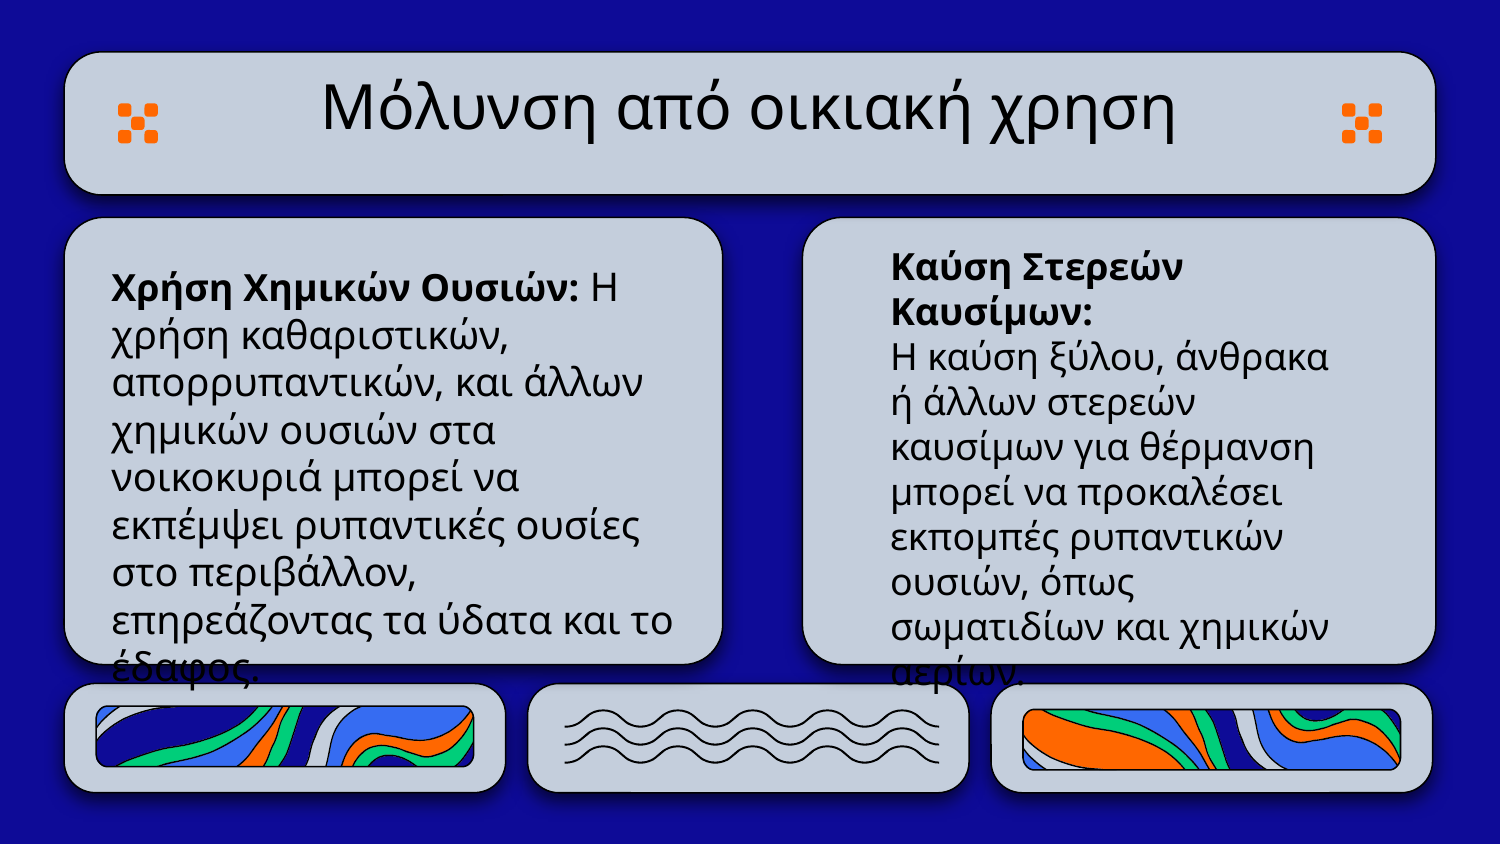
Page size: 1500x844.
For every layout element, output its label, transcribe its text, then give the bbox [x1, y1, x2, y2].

subtitle Καύση Στερεών Καυσίμων: Η καύση ξύλου, άνθρακα ή άλλων στερεών καυσίμων για θέρμανση μπορεί να προκαλέσει εκπομπές ρυπαντικών ουσιών, όπως σωματιδίων και χημικών αερίων. [875, 228, 1364, 695]
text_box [117, 103, 1383, 144]
text_box [802, 218, 1436, 665]
text_box [64, 217, 723, 665]
text_box [241, 266, 306, 307]
subtitle Χρήση Χημικών Ουσιών: Η χρήση καθαριστικών, απορρυπαντικών, και άλλων χημικών ουσιών στα νοικοκυριά μπορεί να εκπέμψει ρυπαντικές ουσίες στο περιβάλλον, επηρεάζοντας τα ύδατα και το έδαφος. [96, 247, 691, 511]
text_box [64, 51, 1436, 196]
title Μόλυνση από οικιακή χρηση [118, 51, 1382, 102]
